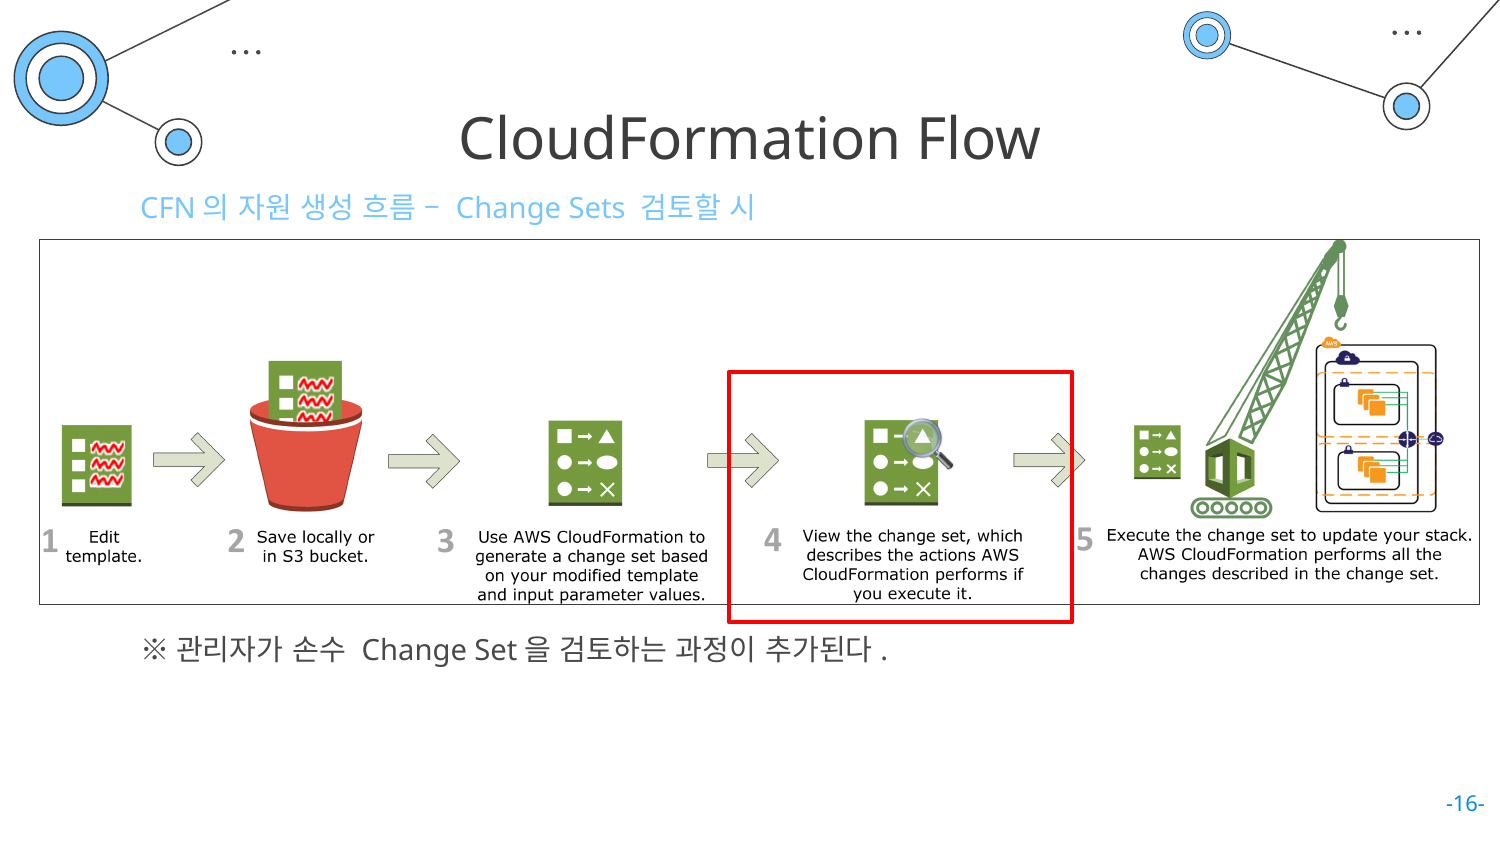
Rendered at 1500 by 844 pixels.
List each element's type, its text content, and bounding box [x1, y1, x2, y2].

text_box [727, 613, 1074, 624]
text_box CFN의 자원 생성 흐름 – Change Sets 검토할 시 ※관리자가 손수 Change Set을 검토하는 과정이 추가된다. [116, 168, 1460, 237]
picture [39, 238, 1481, 605]
slide_number -16- [1162, 782, 1500, 828]
title CloudFormation Flow [118, 86, 1382, 168]
